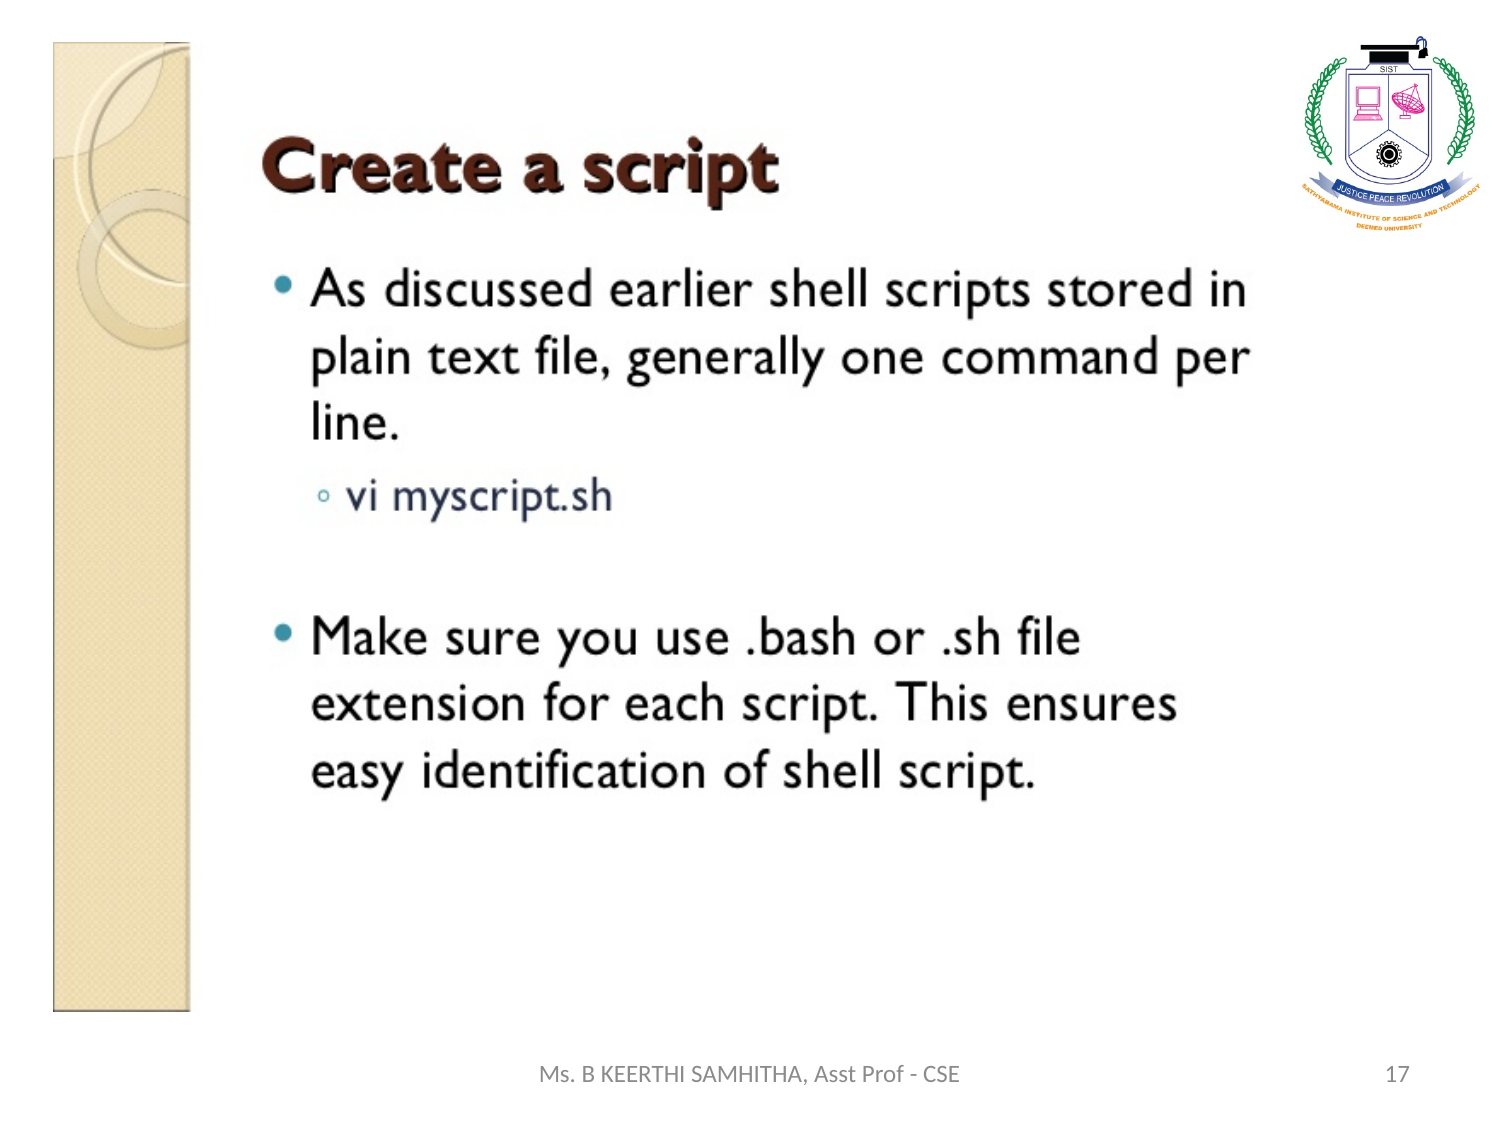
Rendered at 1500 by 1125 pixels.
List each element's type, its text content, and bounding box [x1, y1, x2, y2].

slide_number 17 [1074, 1042, 1425, 1103]
picture [1280, 30, 1500, 251]
footer Ms. B KEERTHI SAMHITHA, Asst Prof - CSE [512, 1042, 988, 1103]
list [52, 42, 1294, 1012]
